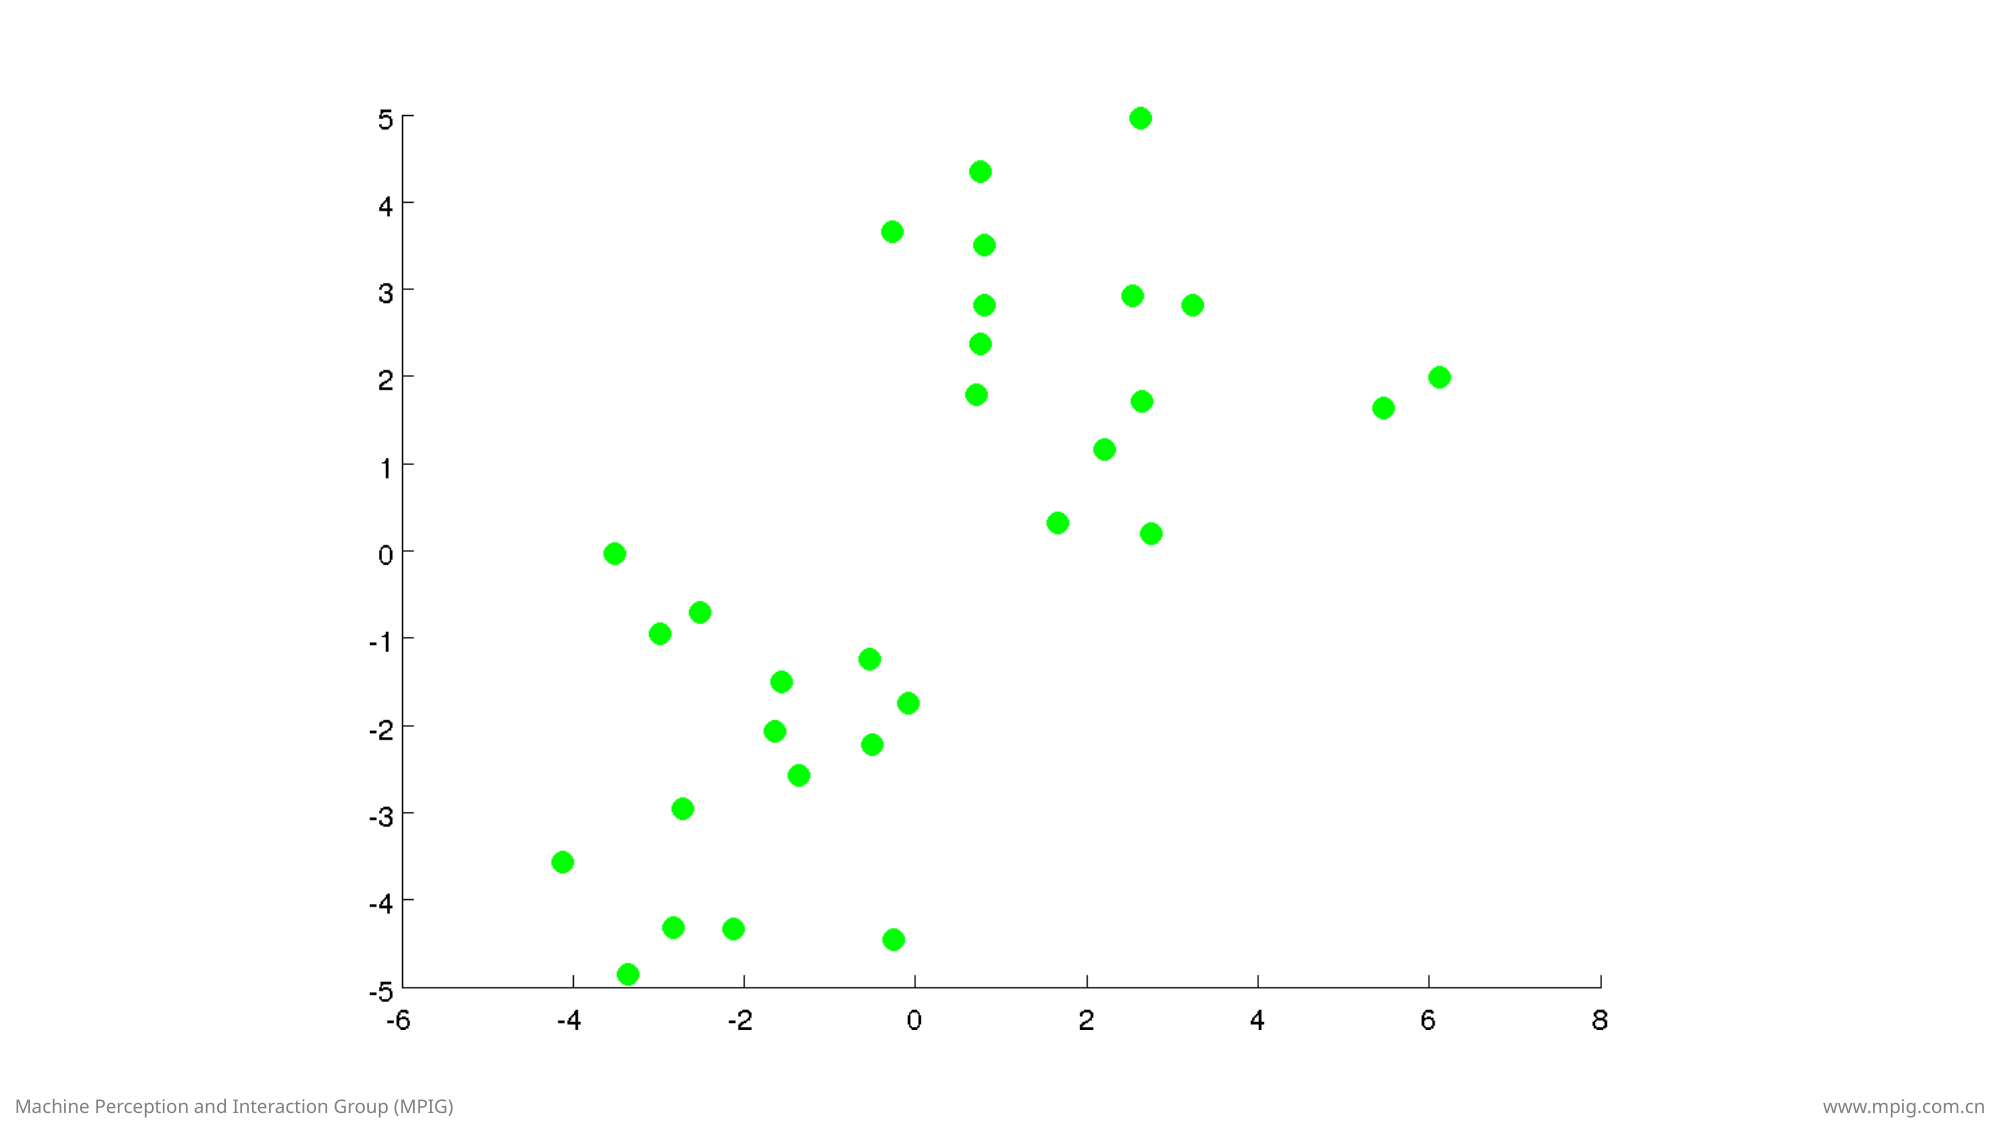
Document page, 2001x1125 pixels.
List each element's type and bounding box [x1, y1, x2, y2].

picture [366, 95, 1614, 1030]
